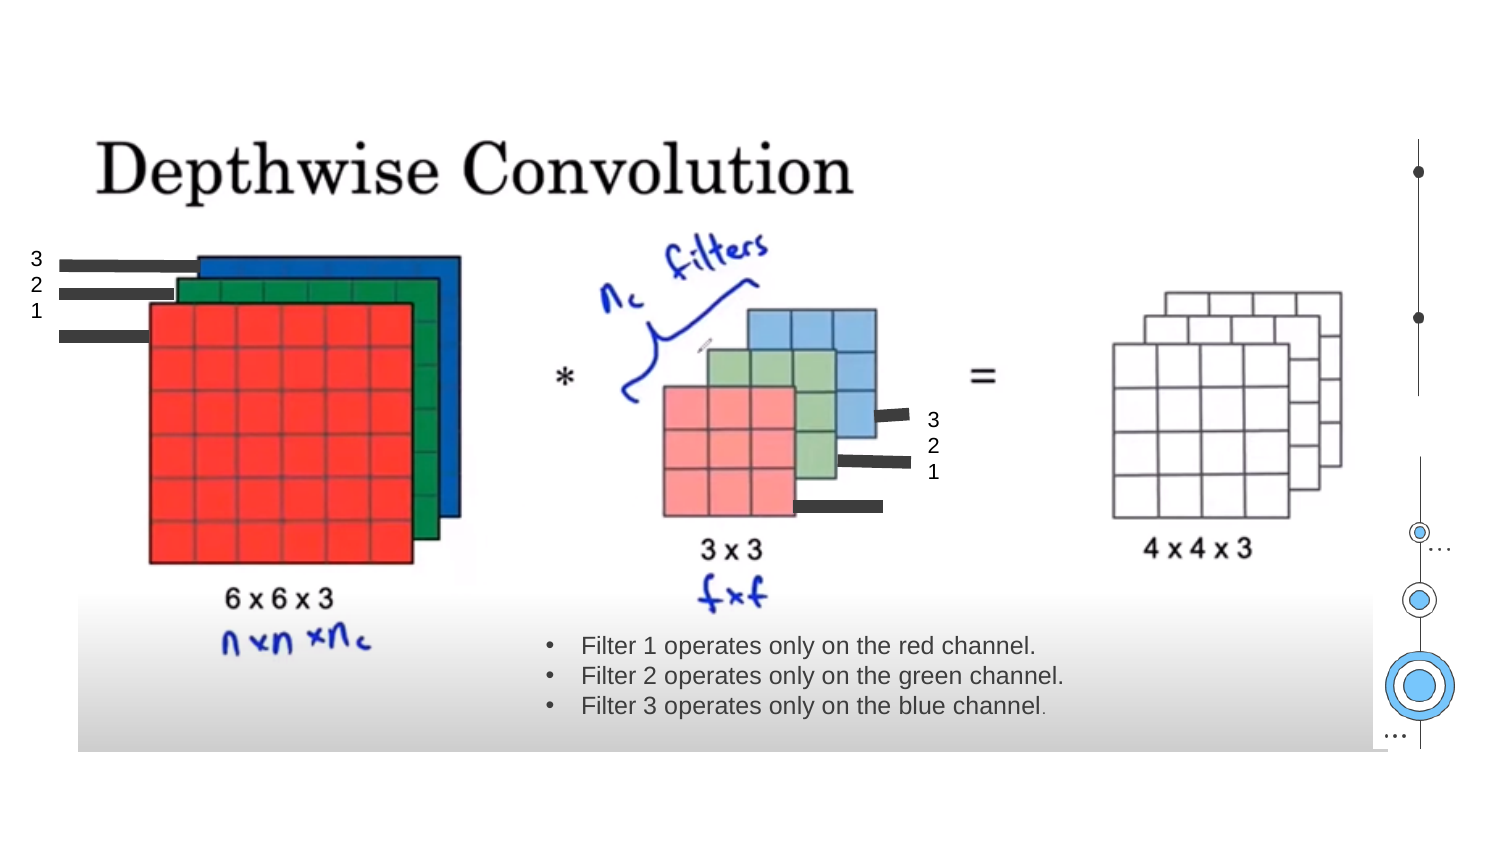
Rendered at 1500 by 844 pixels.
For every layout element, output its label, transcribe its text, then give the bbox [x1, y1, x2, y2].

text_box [873, 413, 910, 417]
text_box 3 2 1 [15, 237, 60, 331]
picture [78, 109, 1475, 752]
